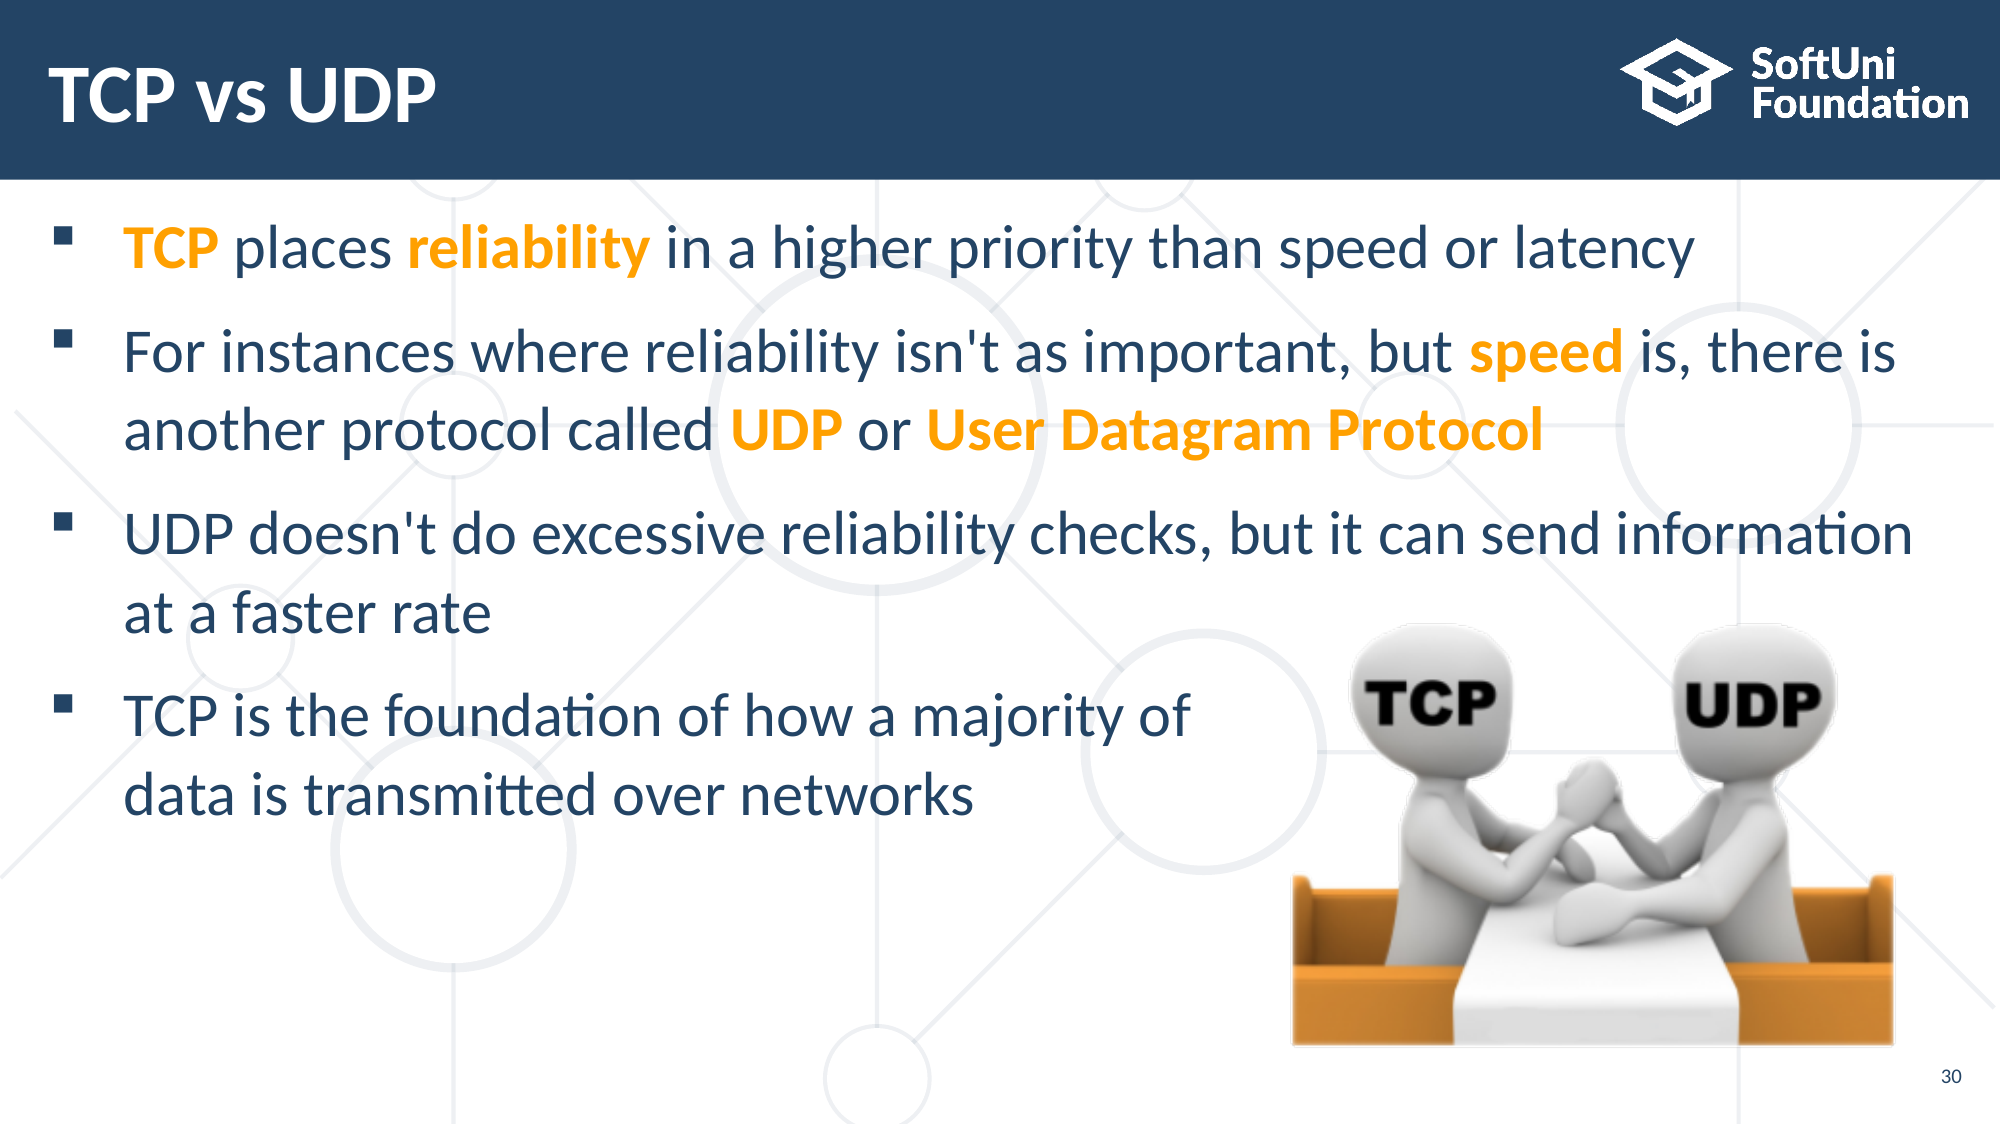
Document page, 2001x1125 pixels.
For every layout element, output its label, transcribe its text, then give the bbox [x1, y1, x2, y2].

picture [1619, 38, 1968, 126]
list TCP places reliability in a higher priority than speed or latency For instances where reliability isn't as important, but speed is, there is another protocol called UDP or User Datagram Protocol UDP doesn't do excessive reliability checks, but it can send information at a faster rate TCP is the foundation of how a majority of data is transmitted over networks [31, 196, 1970, 1050]
title TCP vs UDP [31, 16, 1591, 162]
picture [1289, 622, 1898, 1050]
slide_number 30 [1897, 1049, 1968, 1101]
